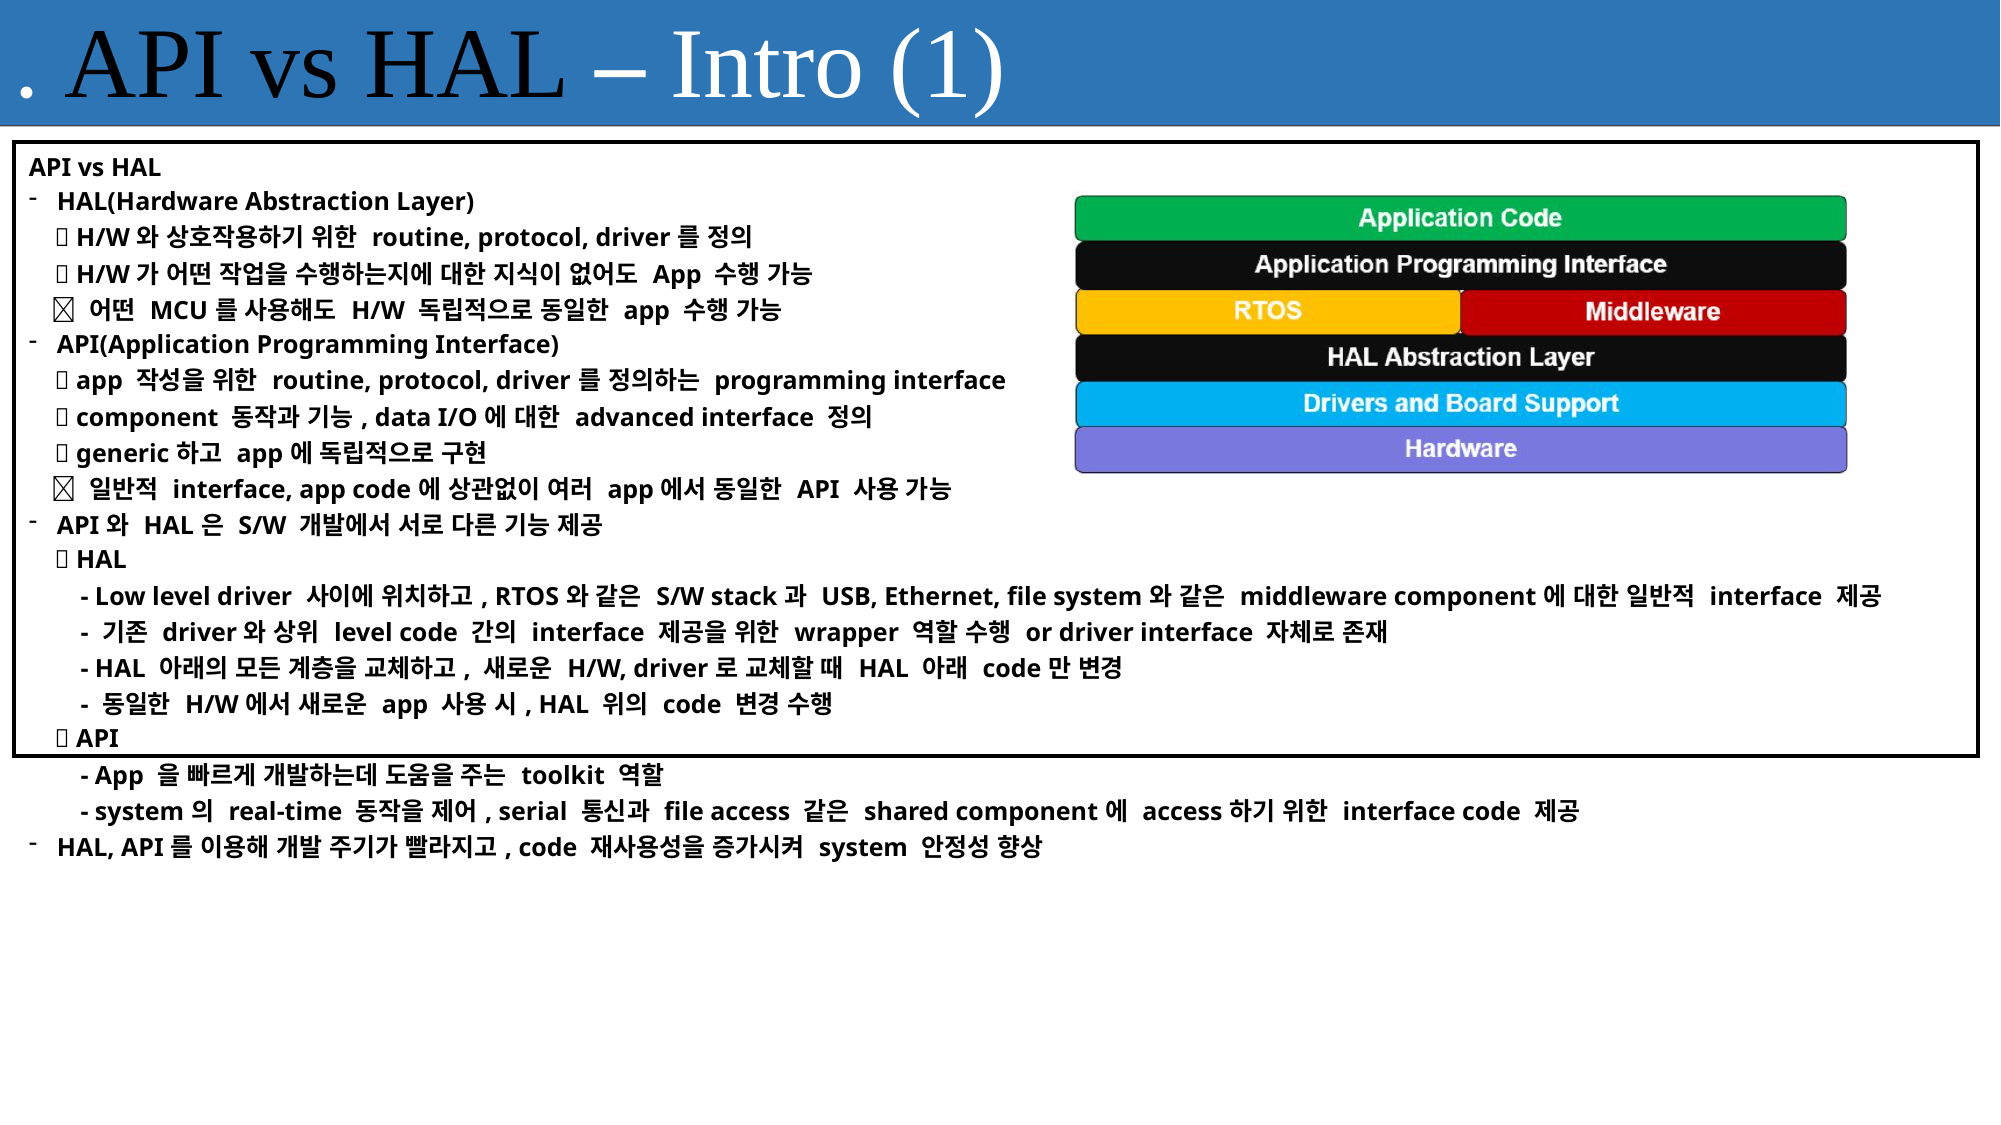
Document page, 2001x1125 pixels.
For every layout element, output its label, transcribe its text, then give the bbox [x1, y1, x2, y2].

table_header API vs HAL HAL(Hardware Abstraction Layer)  H/W와 상호작용하기 위한 routine, protocol, driver를 정의  H/W가 어떤 작업을 수행하는지에 대한 지식이 없어도 App 수행 가능  어떤 MCU를 사용해도 H/W 독립적으로 동일한 app 수행 가능 API(Application Programming Interface)  app 작성을 위한 routine, protocol, driver를 정의하는 programming interface  component 동작과 기능, data I/O에 대한 advanced interface 정의  generic하고 app에 독립적으로 구현  일반적 interface, app code에 상관없이 여러 app에서 동일한 API 사용 가능 API와 HAL은 S/W 개발에서 서로 다른 기능 제공  HAL - Low level driver 사이에 위치하고, RTOS와 같은 S/W stack과 USB, Ethernet, file system와 같은 middleware component에 대한 일반적 interface 제공 - 기존 driver와 상위 level code 간의 interface 제공을 위한 wrapper 역할 수행 or driver interface 자체로 존재 - HAL 아래의 모든 계층을 교체하고, 새로운 H/W, driver로 교체할 때 HAL 아래 code만 변경 - 동일한 H/W에서 새로운 app 사용 시, HAL 위의 code 변경 수행  API - App 을 빠르게 개발하는데 도움을 주는 toolkit 역할 - system의 real-time 동작을 제어, serial 통신과 file access 같은 shared component에 access하기 위한 interface code 제공 HAL, API를 이용해 개발 주기가 빨라지고, code 재사용성을 증가시켜 system 안정성 향상 [16, 144, 1976, 754]
picture [1067, 189, 1854, 478]
text_box . API vs HAL – Intro (1) [0, 0, 2000, 126]
